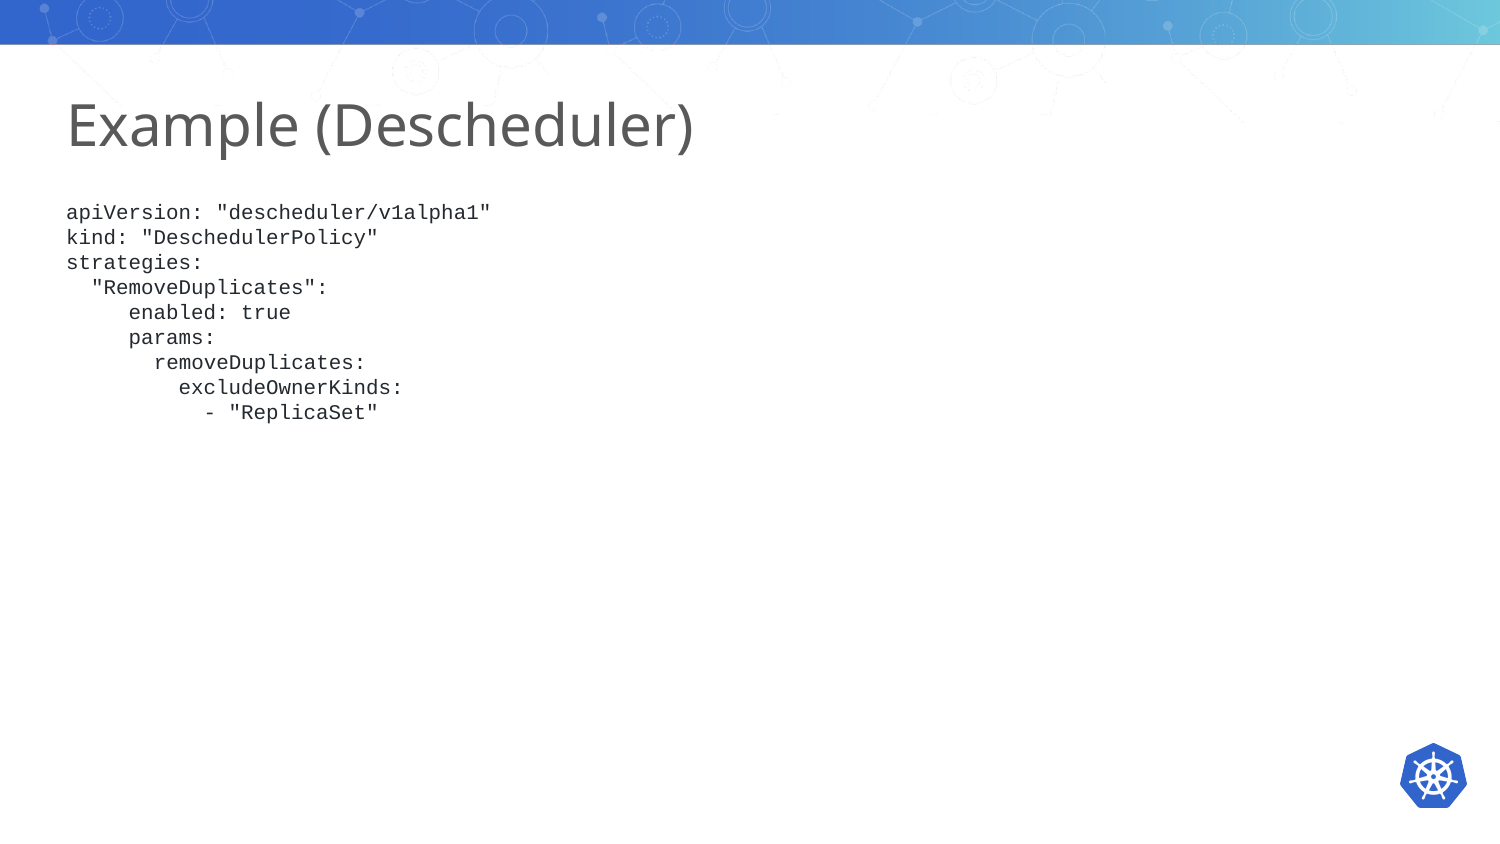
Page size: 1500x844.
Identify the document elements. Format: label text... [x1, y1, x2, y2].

list apiVersion: "descheduler/v1alpha1" kind: "DeschedulerPolicy" strategies: "RemoveDuplicates": enabled: true params: removeDuplicates: excludeOwnerKinds: - "ReplicaSet" [51, 189, 542, 469]
picture [0, 0, 1500, 844]
title Example (Descheduler) [51, 72, 1449, 167]
